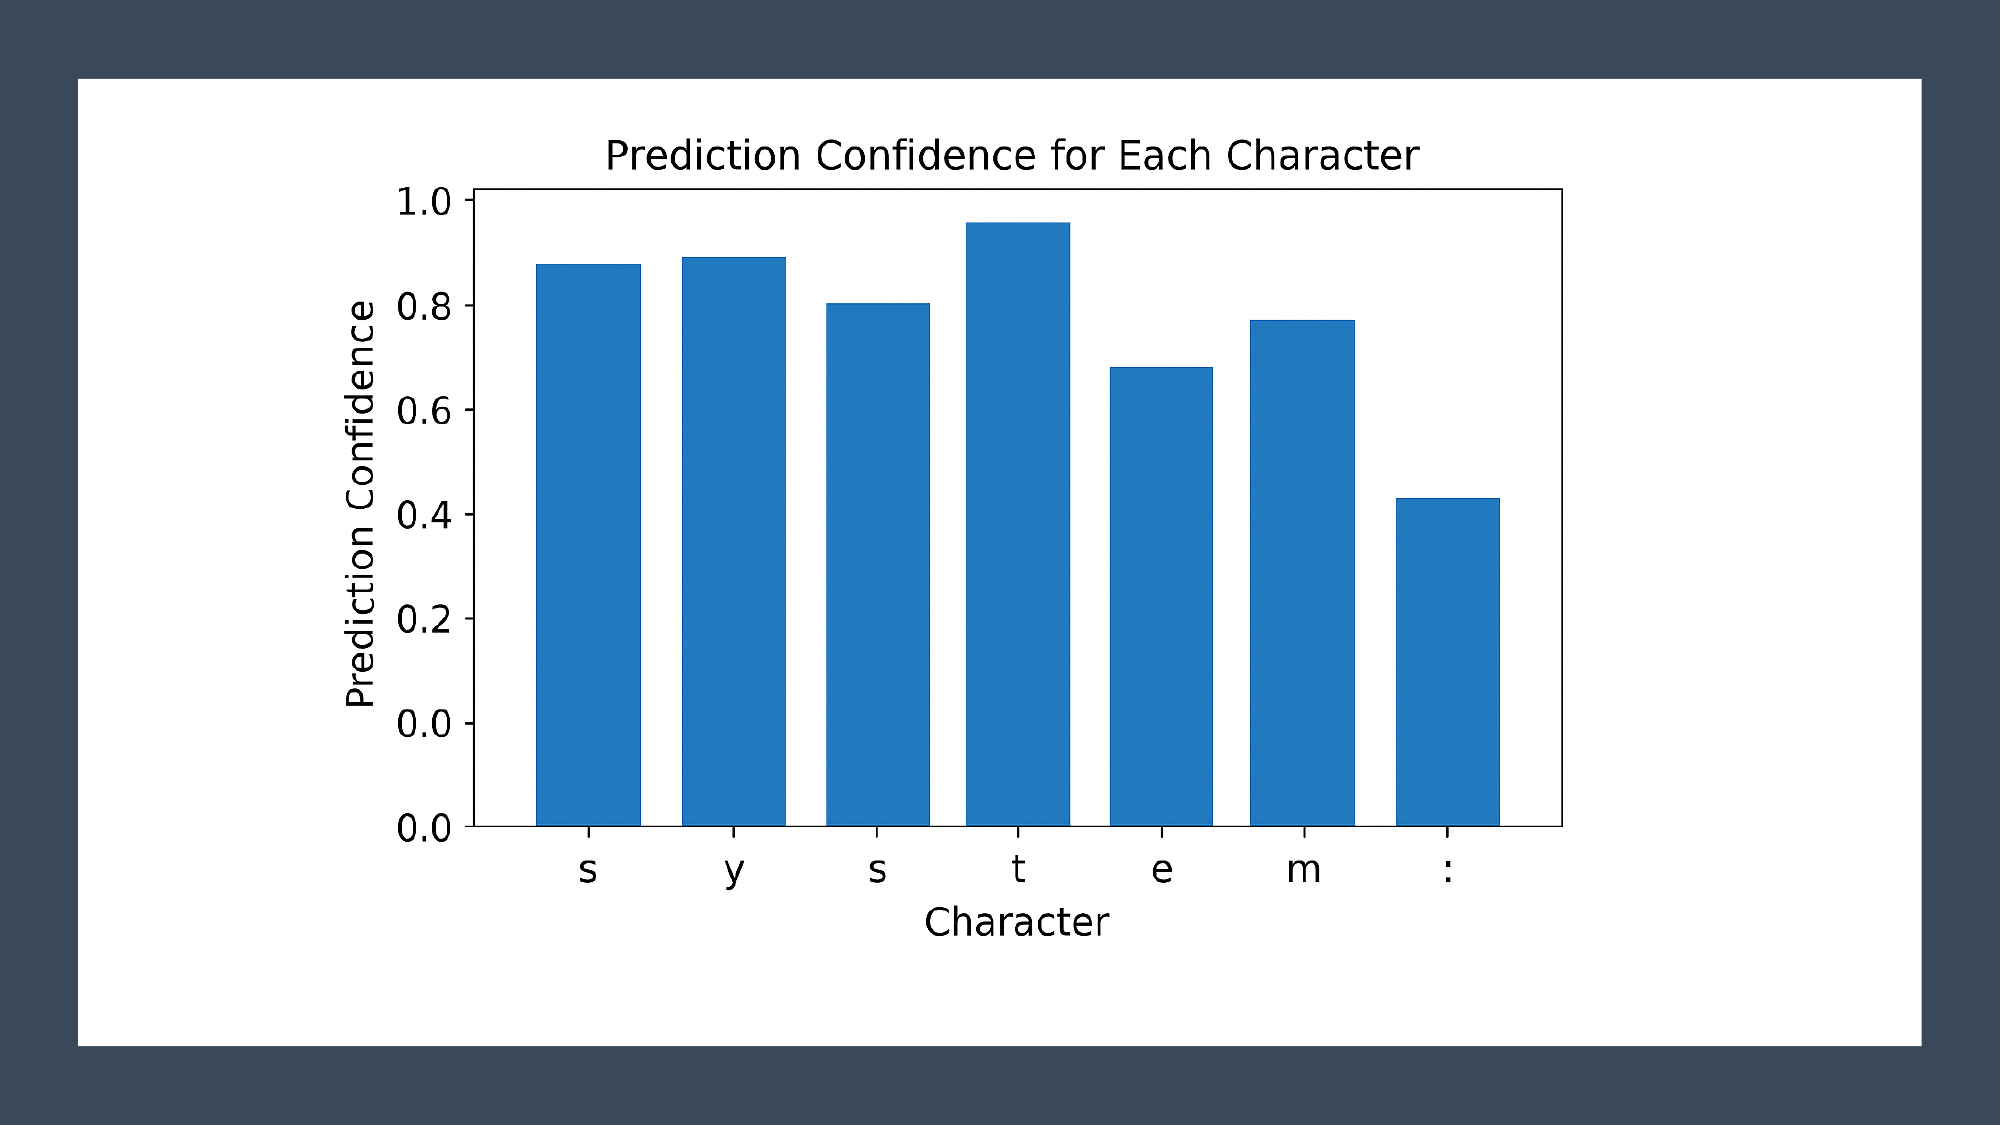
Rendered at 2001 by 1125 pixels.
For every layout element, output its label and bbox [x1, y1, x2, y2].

text_box [0, 0, 2000, 1125]
text_box [77, 77, 1923, 1048]
list [314, 104, 1685, 1020]
